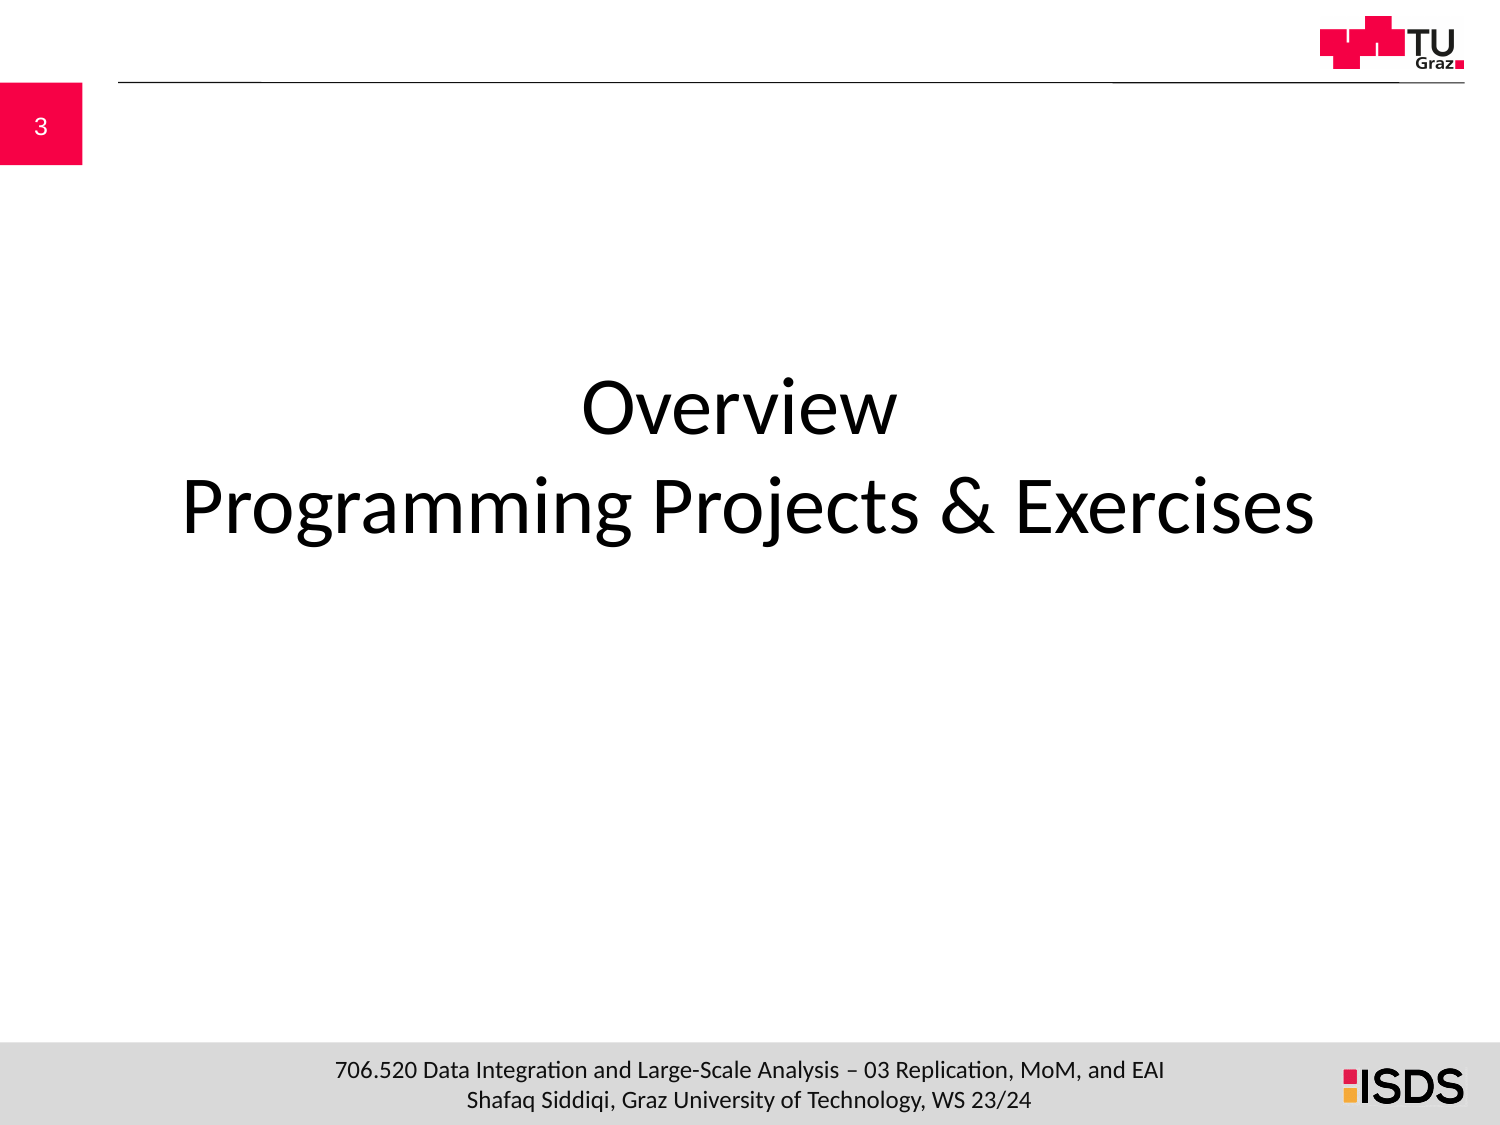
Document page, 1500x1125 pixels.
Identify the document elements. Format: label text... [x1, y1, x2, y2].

title Overview Programming Projects & Exercises [33, 343, 1465, 558]
picture [1339, 1065, 1468, 1107]
picture [1320, 16, 1464, 69]
